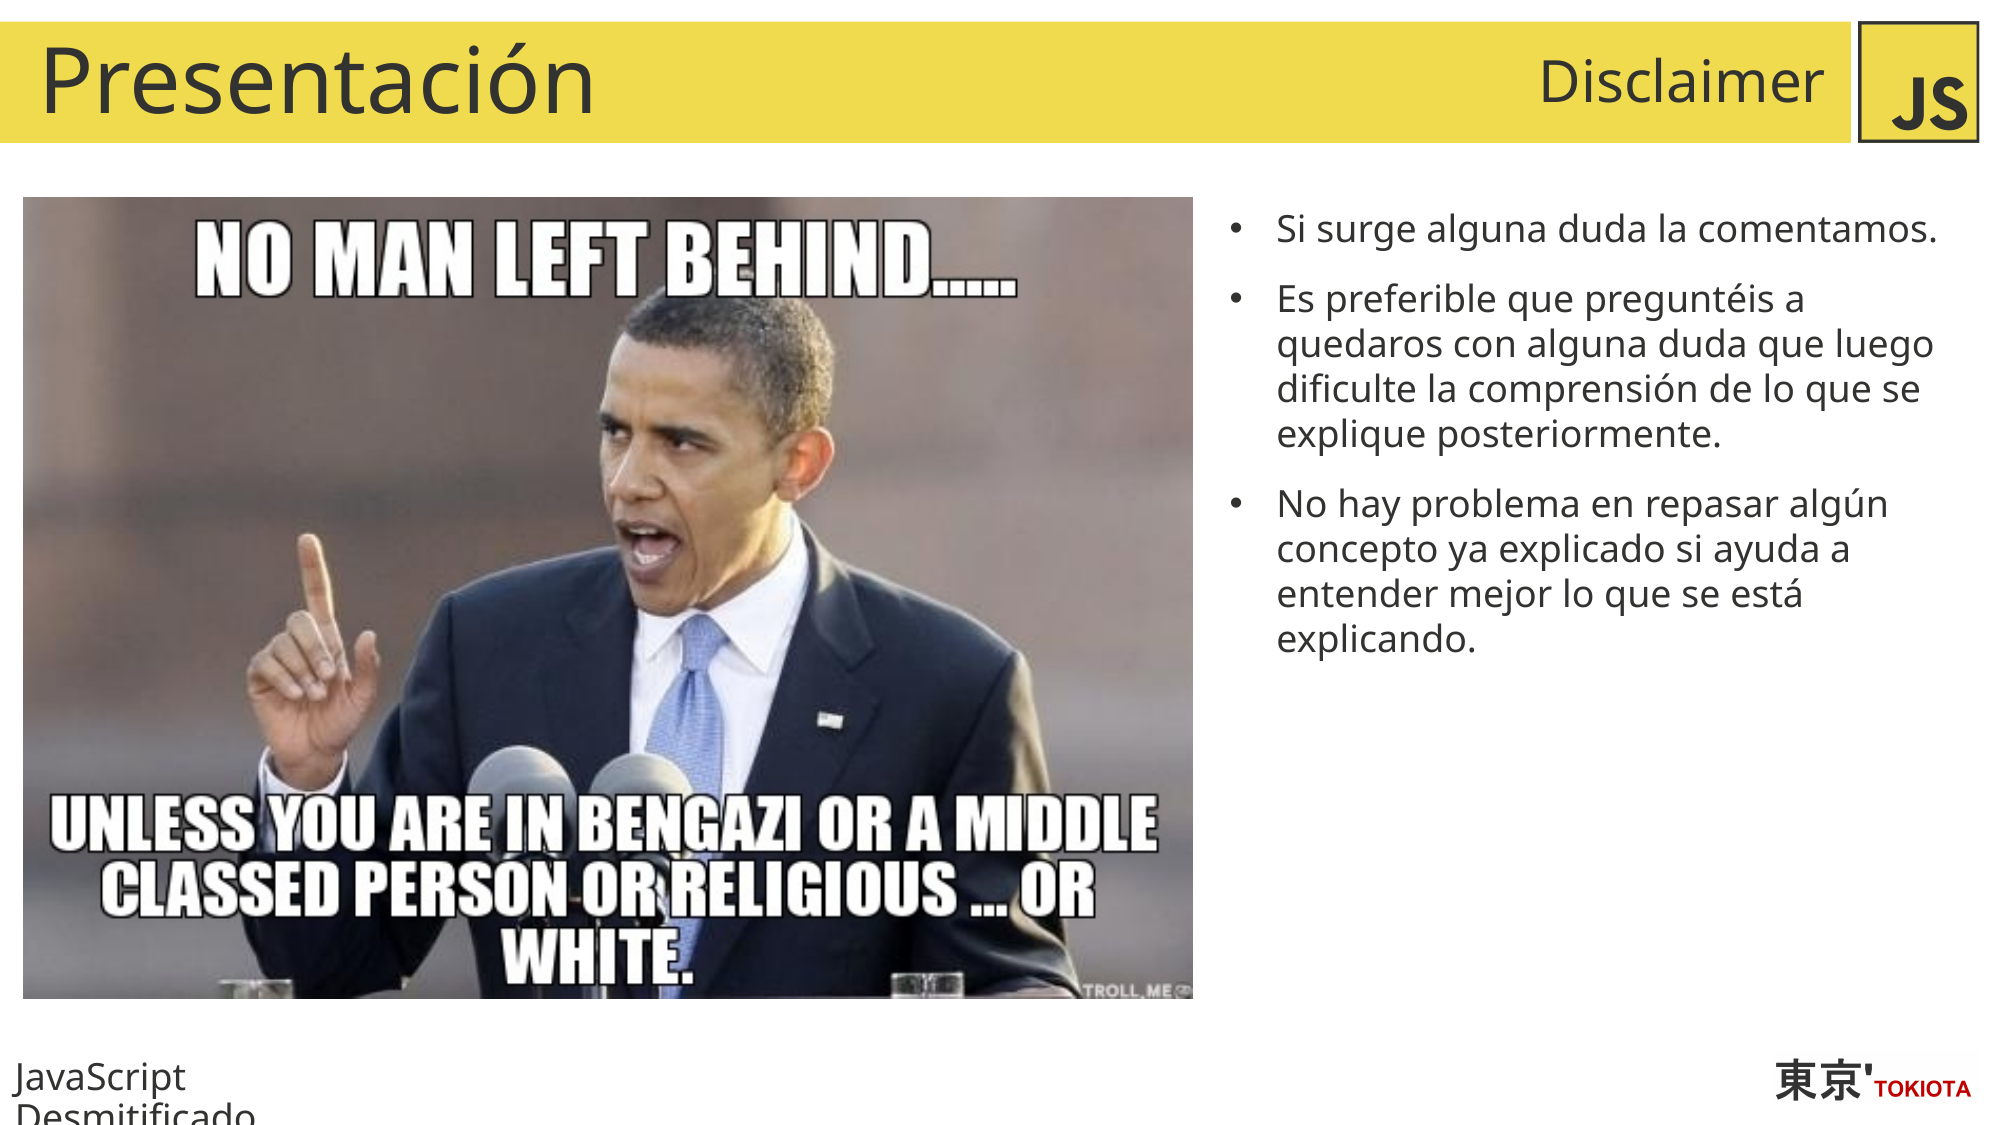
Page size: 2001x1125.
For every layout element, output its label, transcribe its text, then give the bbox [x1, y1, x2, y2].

picture [1858, 21, 1980, 143]
picture [23, 197, 1193, 999]
title Presentación [23, 27, 1353, 139]
list Disclaimer [1368, 44, 1841, 139]
text_box Si surge alguna duda la comentamos. Es preferible que preguntéis a quedaros con alguna duda que luego dificulte la comprensión de lo que se explique posteriormente. No hay problema en repasar algún concepto ya explicado si ayuda a entender mejor lo que se está explicando. [1214, 197, 1979, 738]
picture [1774, 1050, 1979, 1105]
